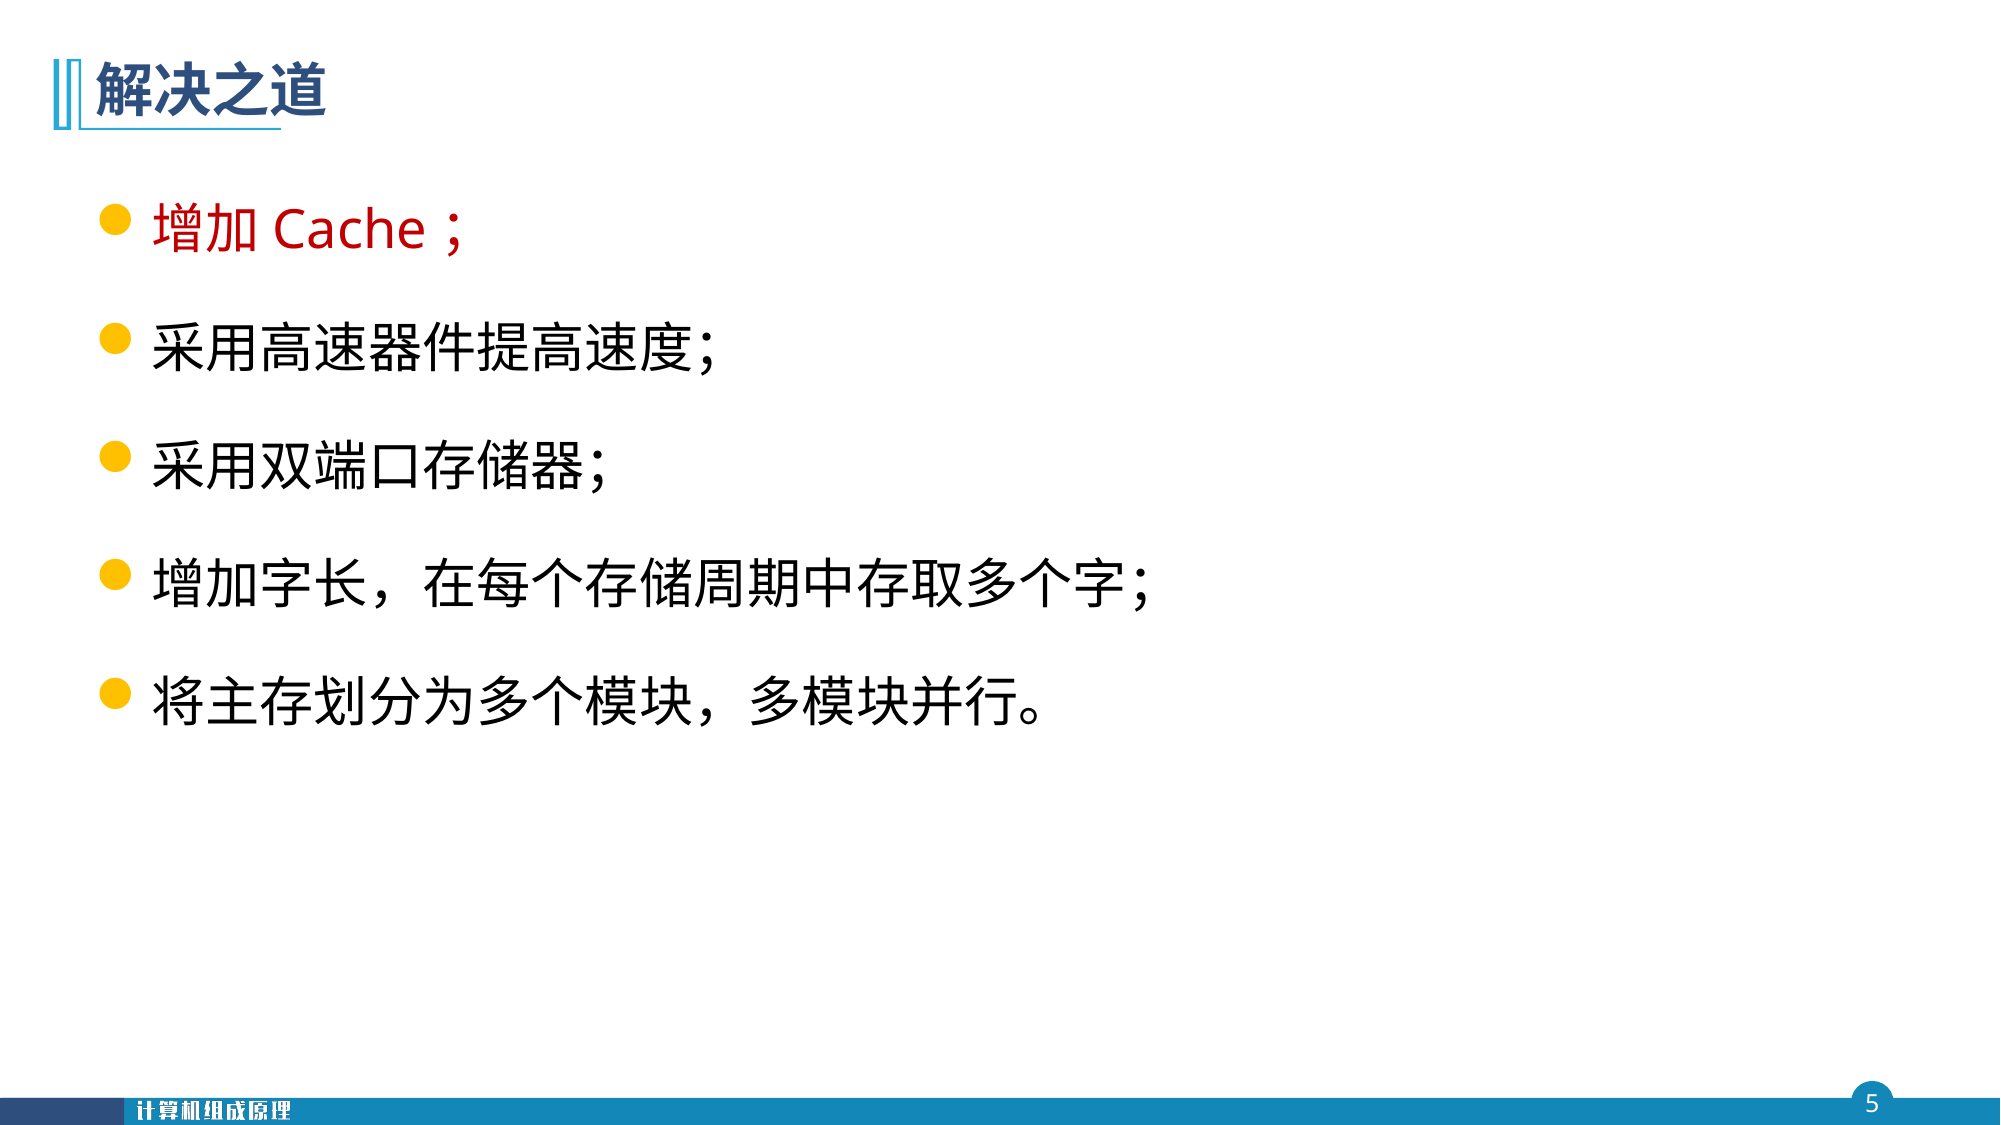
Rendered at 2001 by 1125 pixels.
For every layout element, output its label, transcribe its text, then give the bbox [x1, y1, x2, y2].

list 增加Cache； 采用高速器件提高速度； 采用双端口存储器； 增加字长，在每个存储周期中存取多个字； 将主存划分为多个模块，多模块并行。 [80, 154, 1805, 1080]
title 解决之道 [80, 42, 1805, 144]
